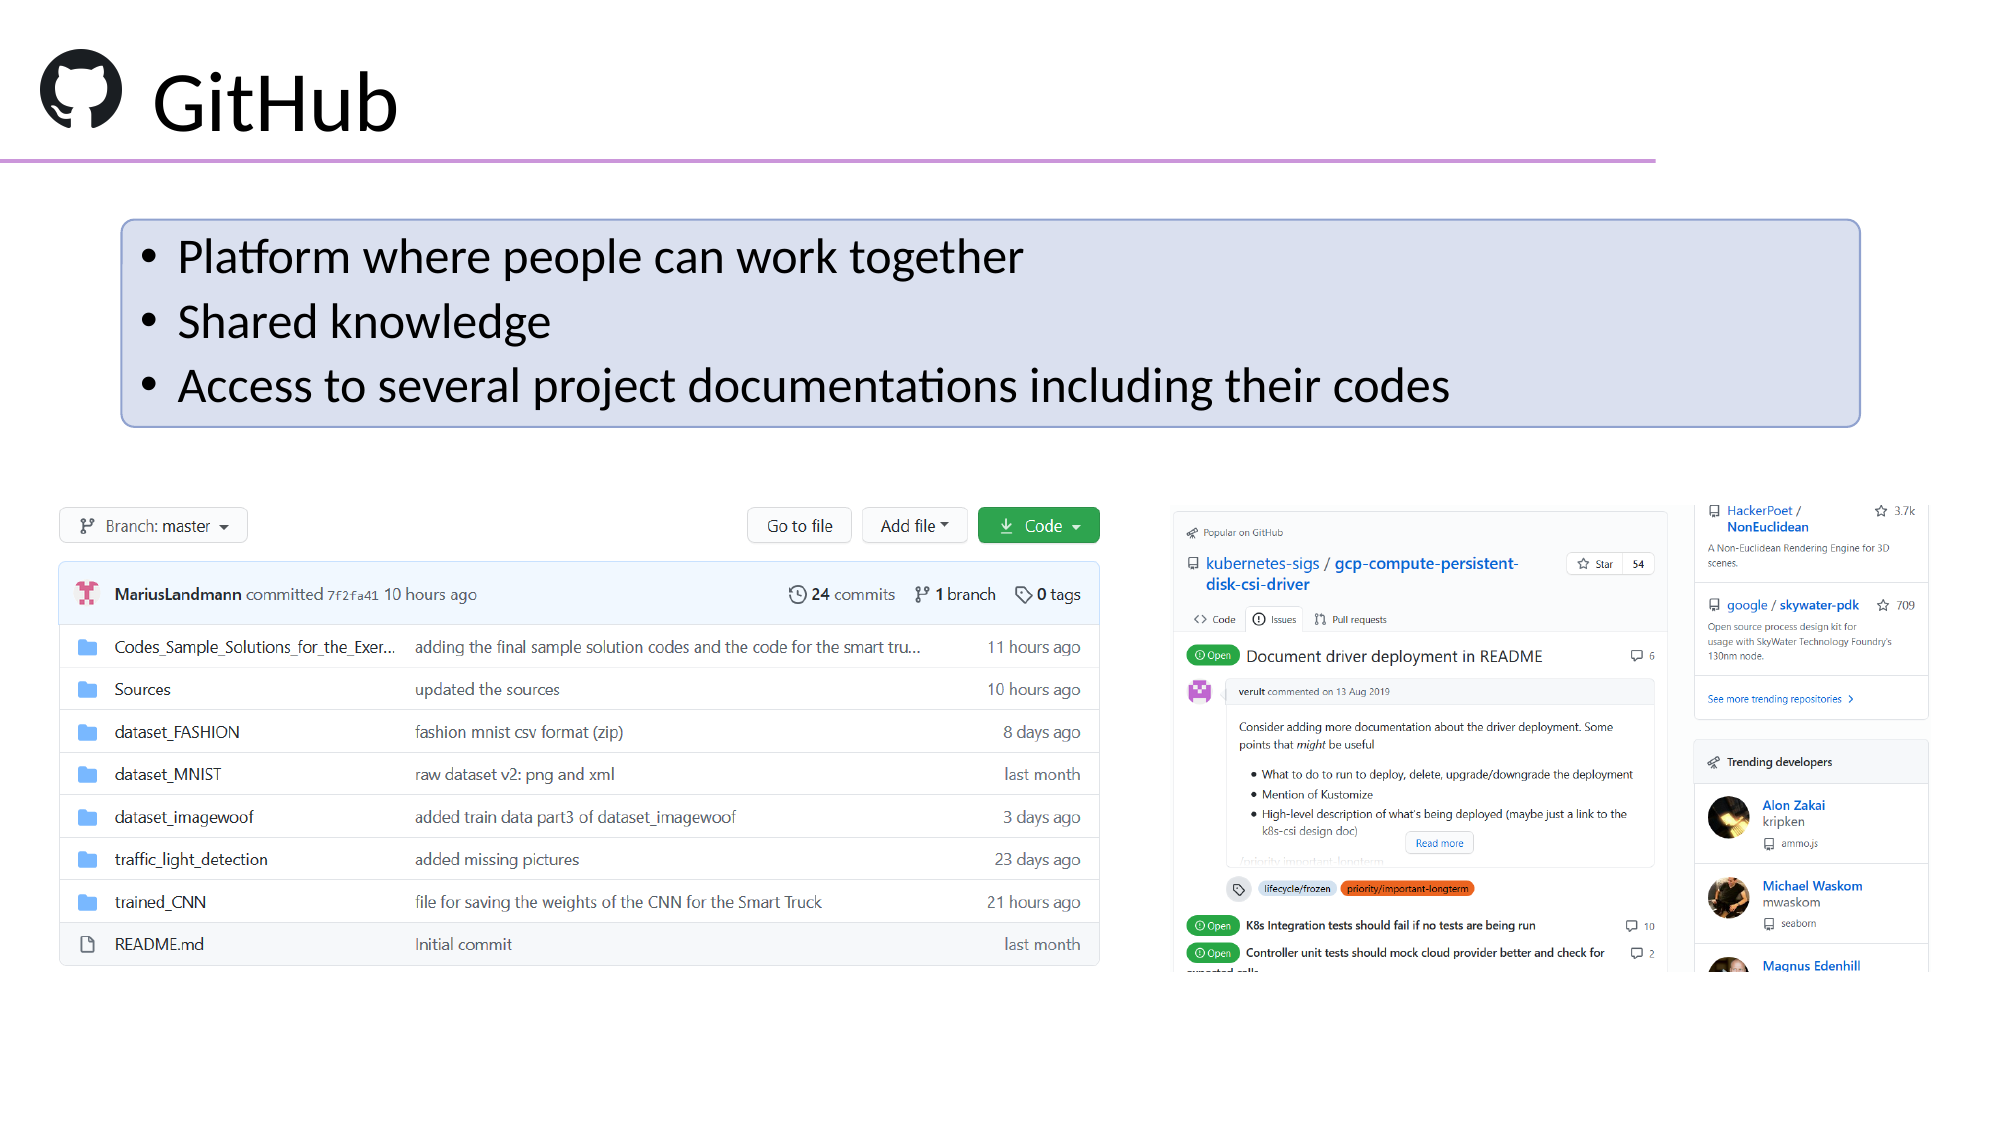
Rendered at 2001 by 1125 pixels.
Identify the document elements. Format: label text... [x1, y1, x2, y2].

text_box Platform where people can work together Shared knowledge Access to several project documentations including their codes [120, 218, 1862, 428]
picture [54, 497, 1108, 973]
picture [1170, 505, 1931, 973]
title GitHub [137, 49, 1863, 158]
picture [40, 49, 122, 131]
